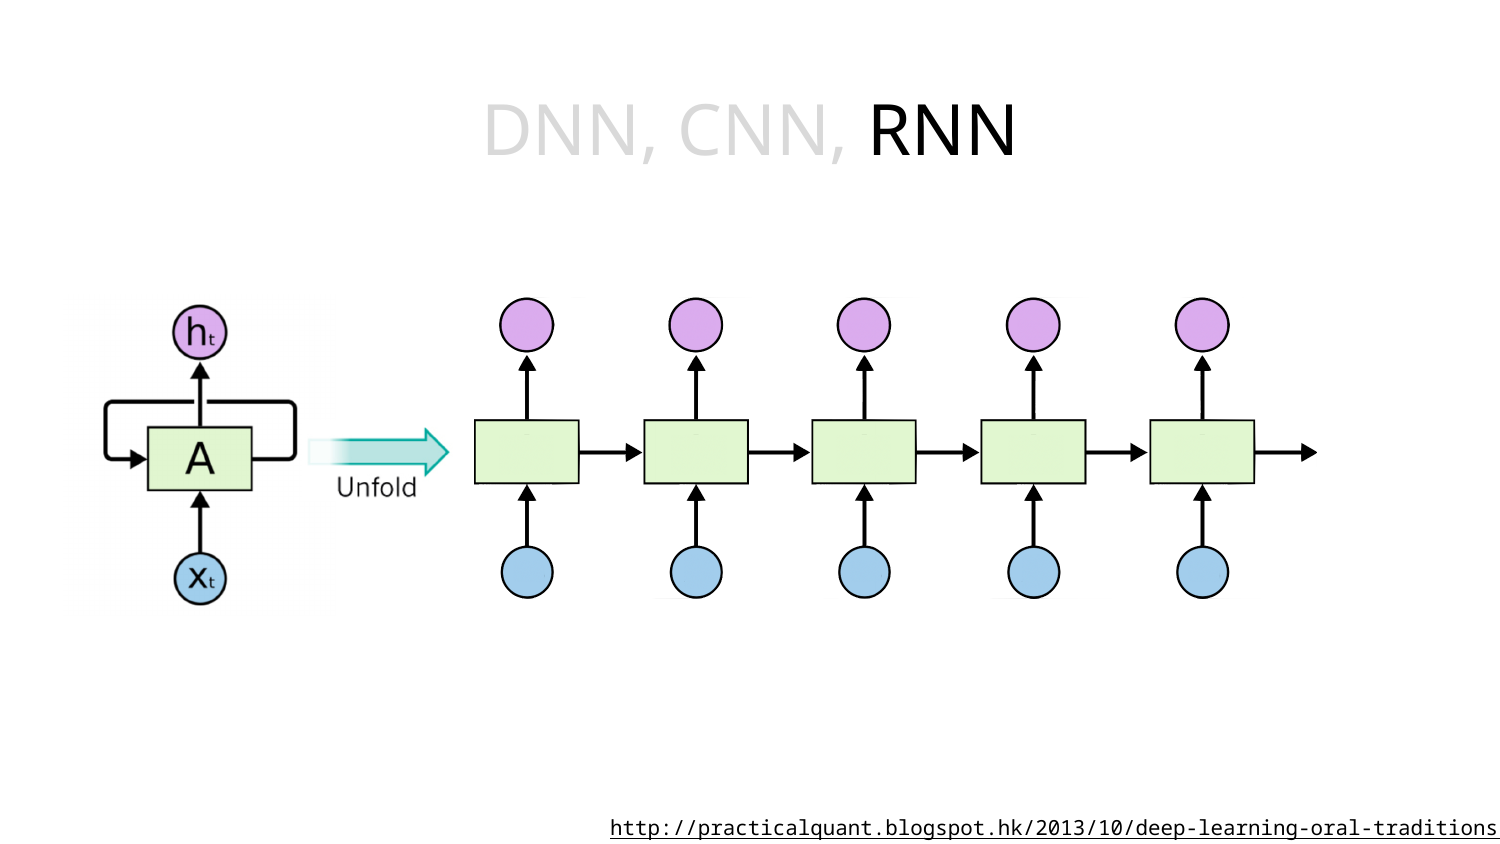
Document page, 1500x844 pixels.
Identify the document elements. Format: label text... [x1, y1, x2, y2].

picture [63, 291, 1317, 616]
text_box http://practicalquant.blogspot.hk/2013/10/deep-learning-oral-traditions.html [595, 790, 1500, 844]
title DNN, CNN, RNN [297, 21, 1203, 233]
